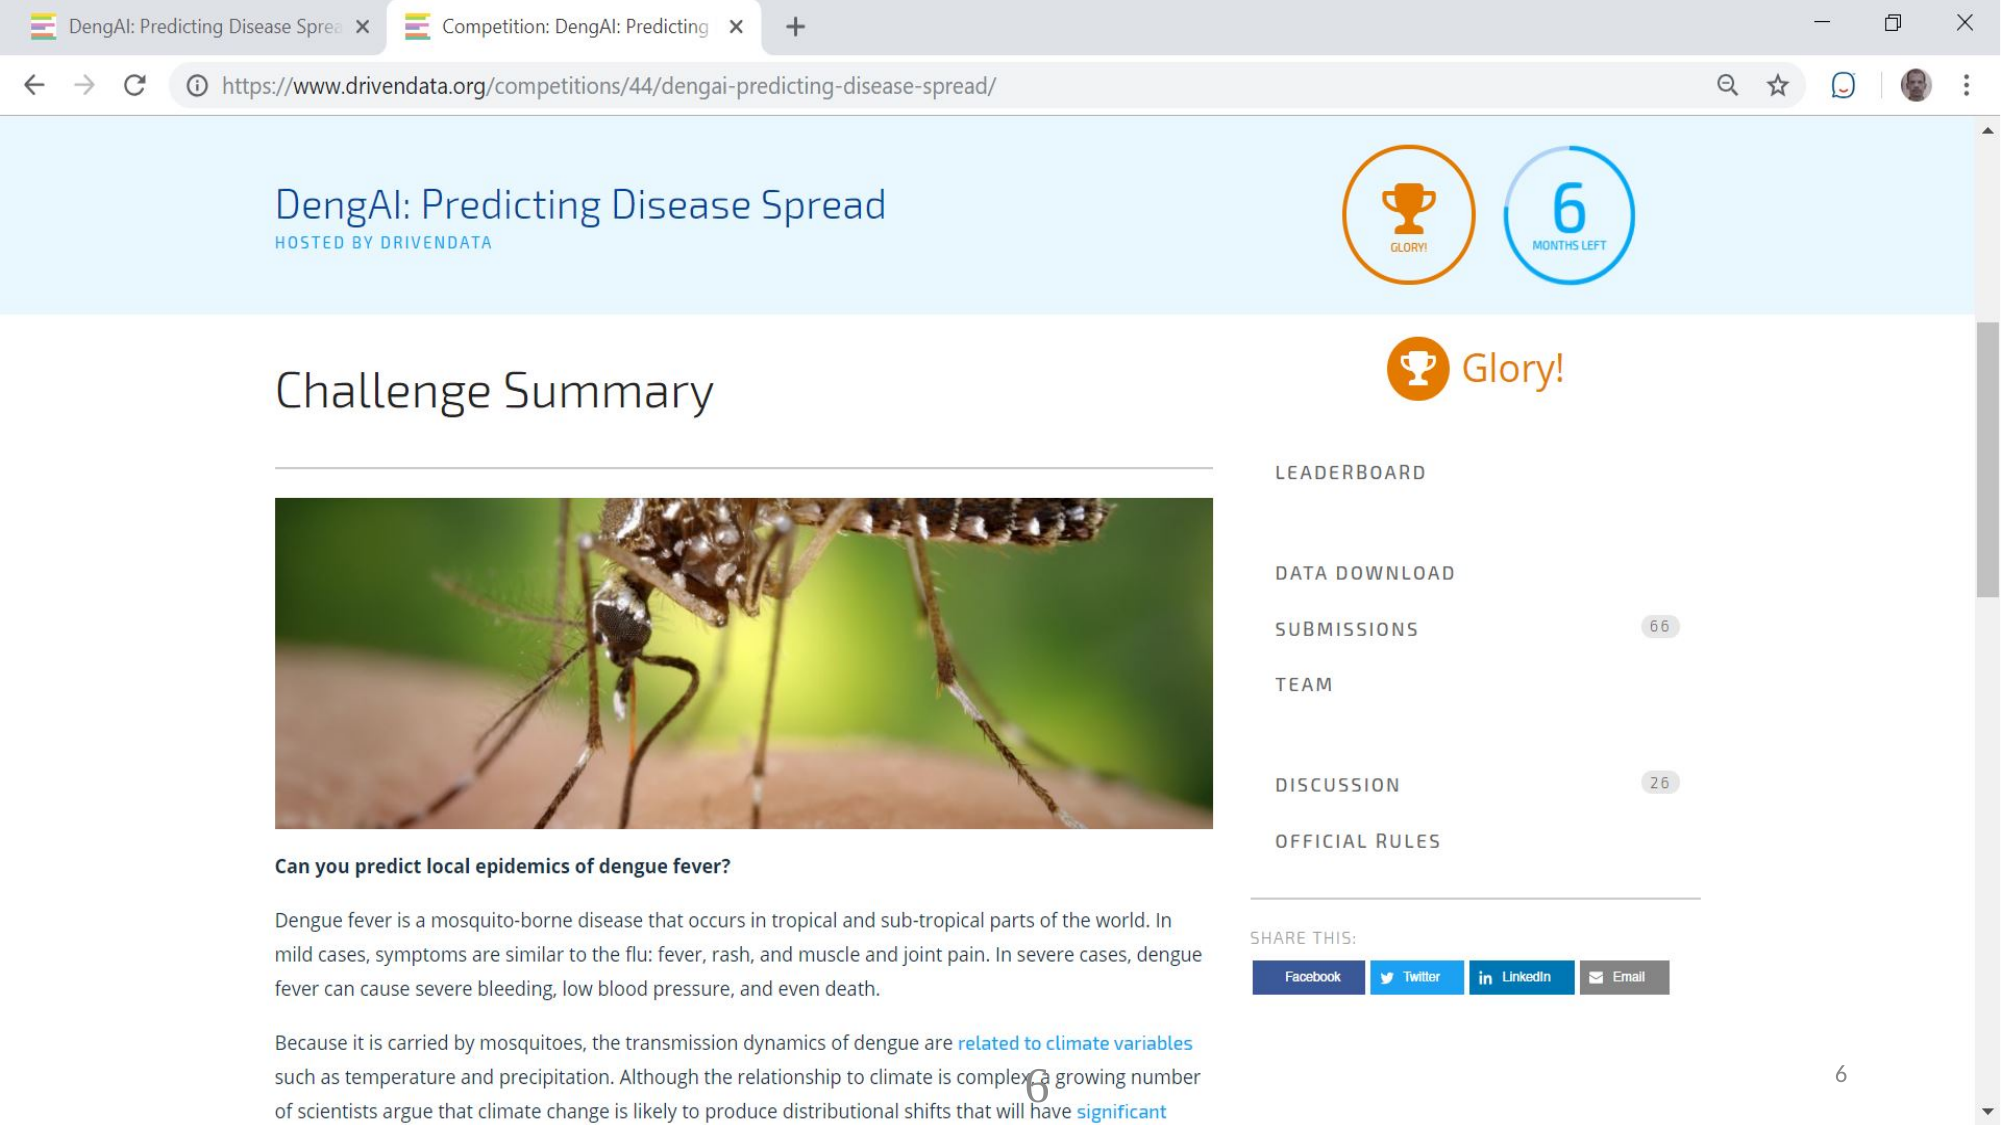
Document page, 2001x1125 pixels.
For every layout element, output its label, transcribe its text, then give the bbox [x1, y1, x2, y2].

text_box 6 [614, 1052, 1065, 1113]
slide_number 6 [1412, 1042, 1863, 1103]
picture [0, 0, 2001, 1125]
